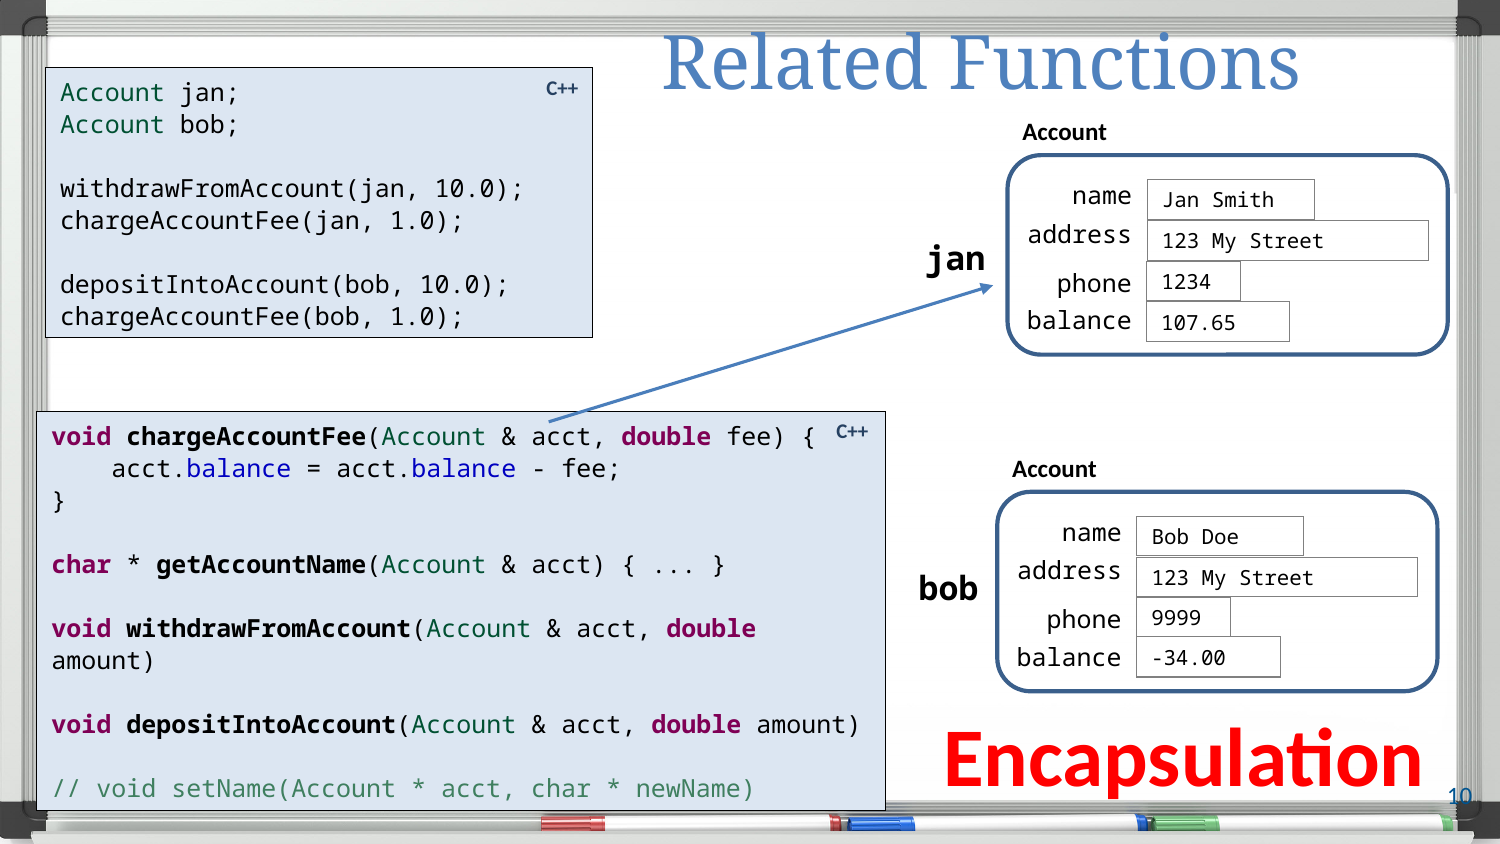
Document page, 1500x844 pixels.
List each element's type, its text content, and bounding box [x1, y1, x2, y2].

text_box Account [997, 444, 1185, 490]
text_box Encapsulation [928, 695, 1500, 810]
text_box 9999 [1136, 597, 1231, 636]
text_box -34.00 [1136, 636, 1281, 677]
title Related Functions [476, 9, 1488, 110]
text_box bob [886, 559, 994, 614]
text_box [995, 489, 1440, 694]
text_box jan [874, 229, 1001, 285]
text_box phone [1020, 259, 1147, 297]
text_box C++ [766, 430, 883, 451]
text_box void chargeAccountFee(Account & acct, double fee) { acct.balance = acct.balance - fee; } char * getAccountName(Account & acct) { ... } void withdrawFromAccount(Account & acct, double amount) void depositIntoAccount(Account & acct, double amount) // void setName(Account * acct, char * newName) [36, 411, 886, 811]
text_box 123 My Street [1136, 557, 1418, 597]
text_box balance [998, 297, 1147, 343]
text_box Account [1007, 108, 1196, 153]
slide_number 10 [1387, 810, 1488, 817]
text_box 107.65 [1146, 301, 1290, 342]
text_box address [969, 547, 1137, 593]
text_box C++ [476, 67, 593, 107]
text_box balance [972, 634, 1137, 679]
text_box 123 My Street [1147, 220, 1429, 261]
text_box address [979, 210, 1147, 256]
text_box phone [1010, 596, 1136, 634]
picture [0, 0, 1500, 844]
text_box [1005, 153, 1450, 357]
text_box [548, 284, 994, 423]
text_box Account jan; Account bob; withdrawFromAccount(jan, 10.0); chargeAccountFee(jan, 1.0); depositIntoAccount(bob, 10.0); chargeAccountFee(bob, 1.0); [45, 67, 593, 338]
text_box 1234 [1146, 261, 1241, 301]
